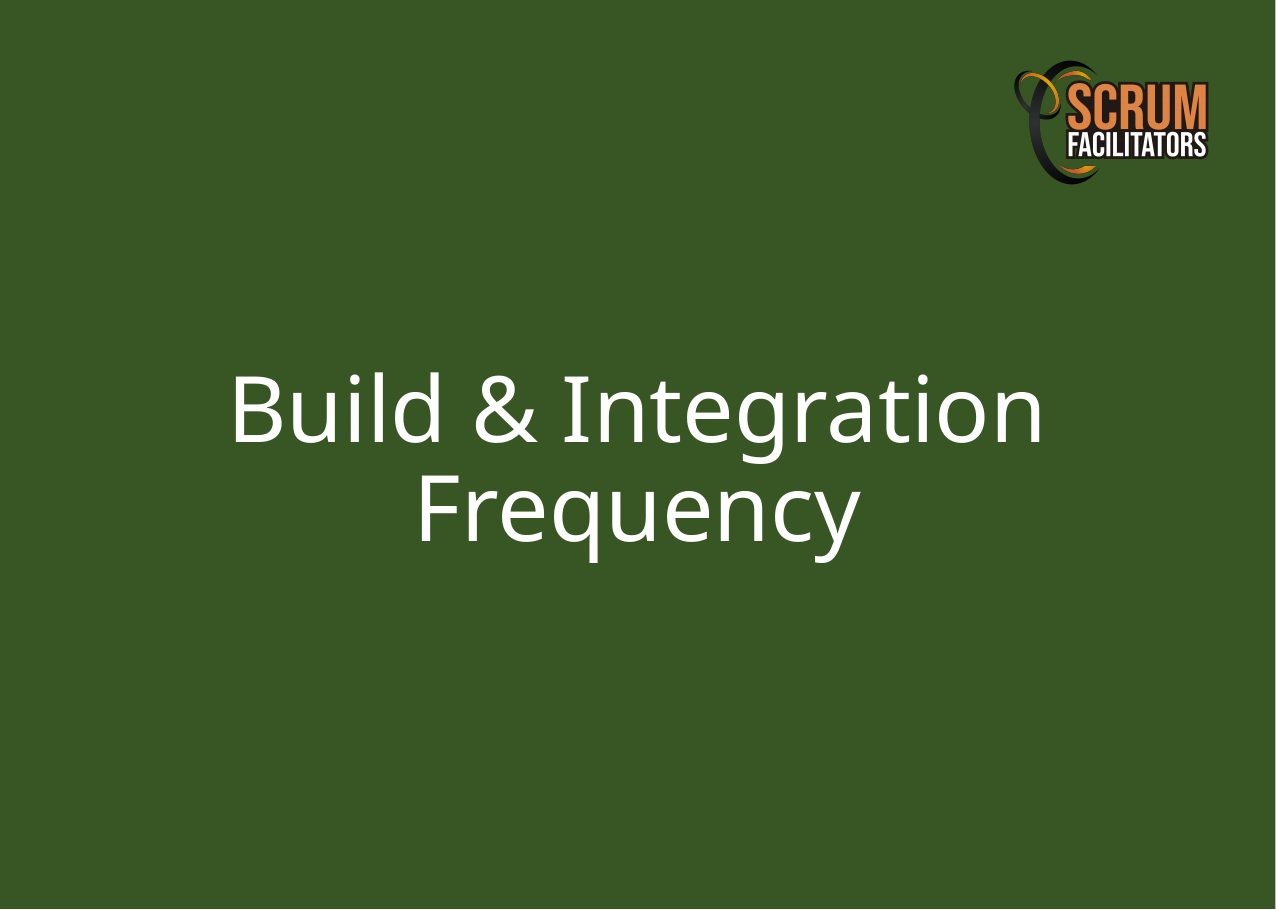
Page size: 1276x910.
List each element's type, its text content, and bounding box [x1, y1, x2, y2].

list Build & Integration Frequency [132, 291, 1143, 618]
picture [1011, 57, 1211, 187]
